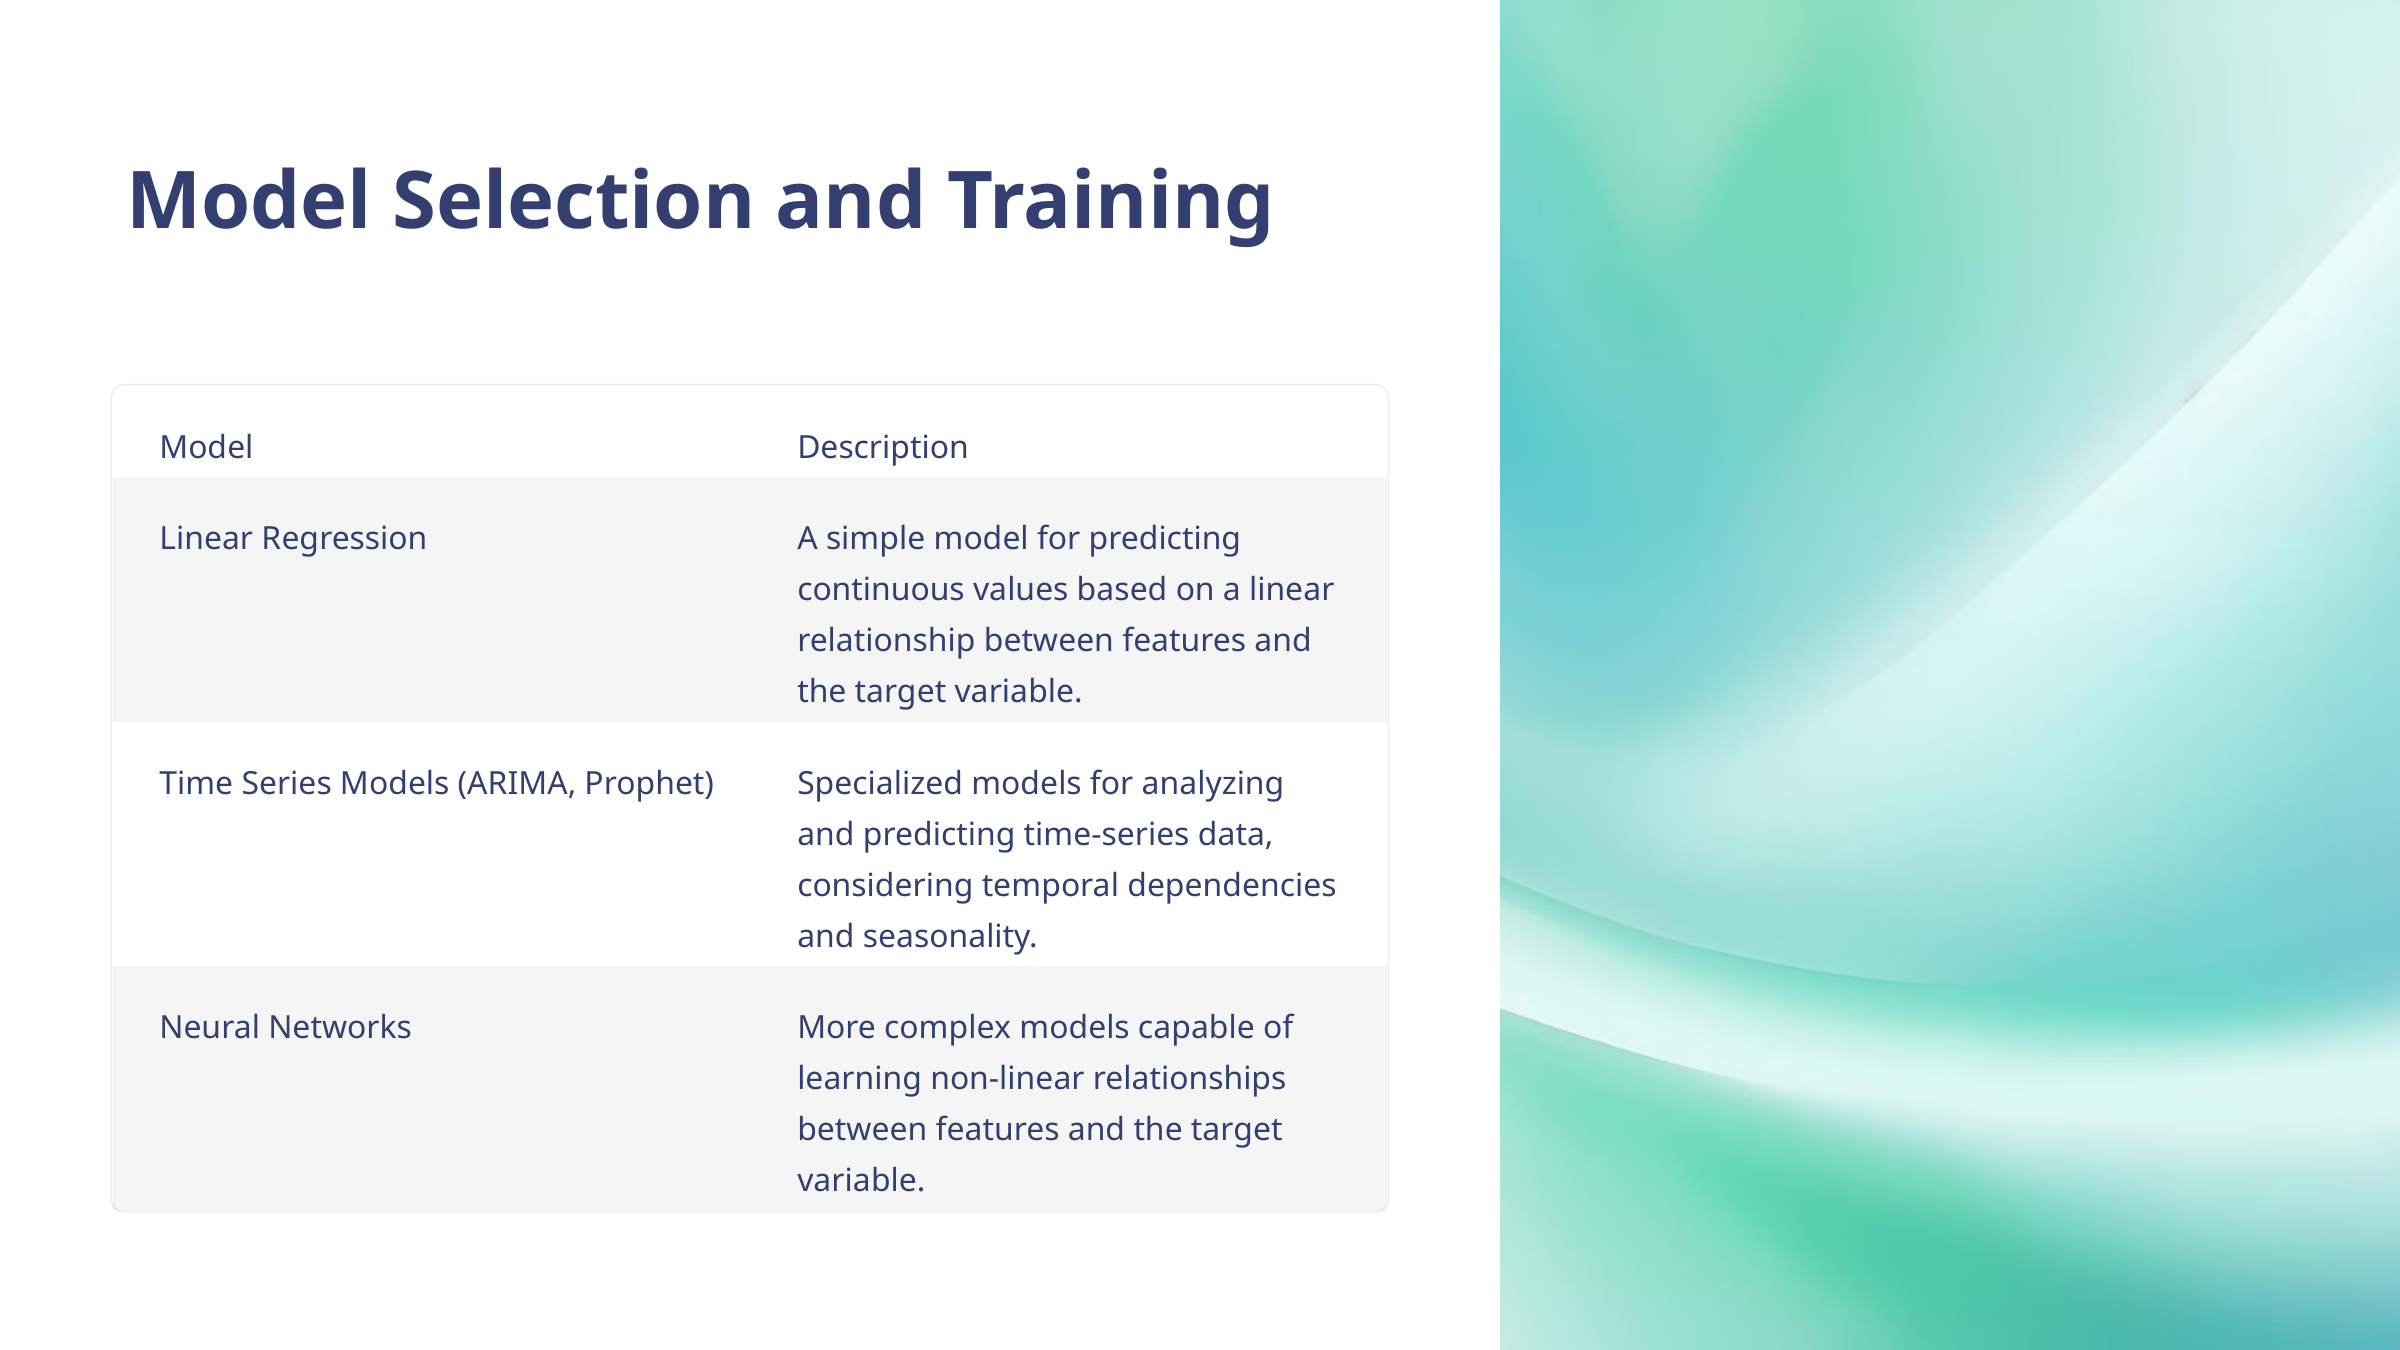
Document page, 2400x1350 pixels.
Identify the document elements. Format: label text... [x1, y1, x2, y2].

text_box More complex models capable of learning non-linear relationships between features and the target variable. [782, 986, 1356, 1191]
text_box Neural Networks [144, 986, 718, 1038]
text_box [112, 966, 1388, 1211]
text_box Linear Regression [144, 497, 718, 549]
text_box [112, 477, 1388, 721]
text_box Model Selection and Training [111, 137, 1389, 337]
text_box [0, 0, 1499, 1350]
text_box A simple model for predicting continuous values based on a linear relationship between features and the target variable. [782, 497, 1356, 702]
picture [1499, 0, 2400, 1350]
text_box Description [782, 406, 1356, 458]
text_box [112, 385, 1388, 477]
text_box [112, 721, 1388, 966]
text_box Model [144, 406, 718, 458]
text_box Time Series Models (ARIMA, Prophet) [144, 742, 718, 794]
text_box Specialized models for analyzing and predicting time-series data, considering temporal dependencies and seasonality. [782, 742, 1356, 946]
